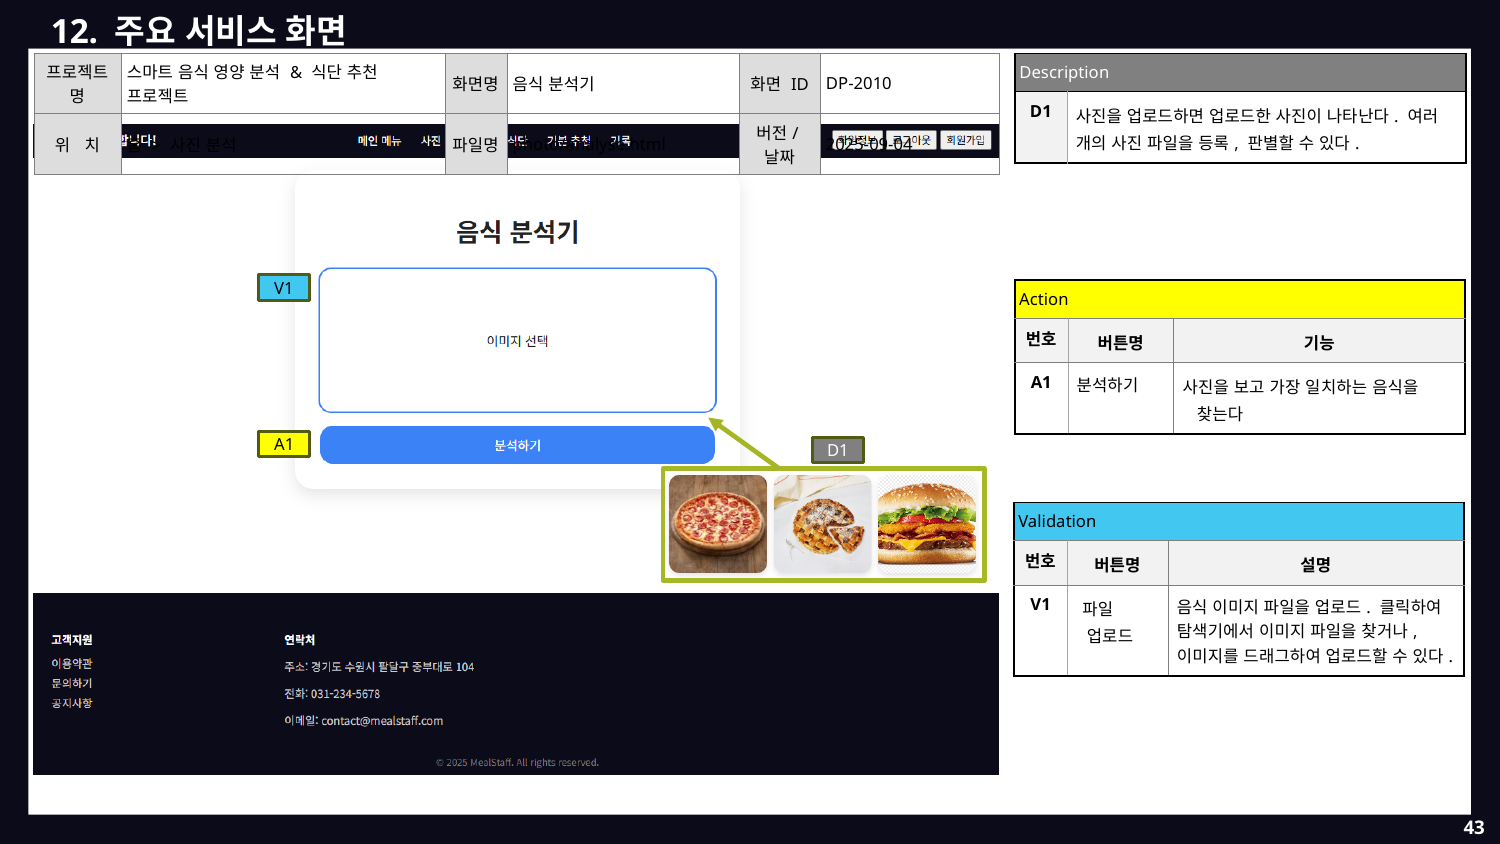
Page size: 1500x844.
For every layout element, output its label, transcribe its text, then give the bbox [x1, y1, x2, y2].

table_cell 버튼명 [1069, 319, 1173, 362]
table_cell 기능 [1174, 319, 1464, 362]
table_cell 설명 [1169, 541, 1463, 585]
table_cell V1 [1015, 586, 1067, 675]
table_header Description [1016, 54, 1465, 91]
table_header 화면명 [446, 54, 507, 113]
slide_number 43 [1410, 795, 1500, 844]
picture [33, 124, 1000, 775]
table_cell D1 [1016, 92, 1067, 162]
text_box 12. 주요 서비스 화면 [24, 0, 1476, 49]
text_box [707, 417, 780, 469]
table_header Validation [1015, 503, 1463, 540]
table_cell 2025-09-04 [821, 114, 999, 124]
table_cell photo/analyse.html [508, 114, 739, 123]
table_header Action [1016, 281, 1464, 318]
table_header DP-2010 [821, 54, 999, 113]
table_cell 사진을 업로드하면 업로드한 사진이 나타난다. 여러 개의 사진 파일을 등록, 판별할 수 있다. [1068, 92, 1465, 162]
table_header 화면 ID [740, 54, 820, 113]
table_cell 분석하기 [1069, 363, 1173, 433]
table_cell 파일 업로드 [1068, 586, 1168, 675]
table_header 음식 분석기 [508, 54, 739, 113]
table_cell 음식 이미지 파일을 업로드. 클릭하여 탐색기에서 이미지 파일을 찾거나, 이미지를 드래그하여 업로드할 수 있다. [1169, 586, 1463, 675]
table_cell A1 [1016, 363, 1068, 433]
table_cell 버튼명 [1068, 541, 1168, 585]
table_cell 번호 [1016, 319, 1068, 362]
table_cell 파일명 [446, 114, 507, 123]
table_cell 번호 [1015, 541, 1067, 585]
table_cell 홈 > 사진 분석 [122, 114, 445, 123]
table_cell 버전/날짜 [740, 114, 820, 123]
table_cell 사진을 보고 가장 일치하는 음식을 찾는다 [1174, 363, 1464, 433]
table_header 프로젝트명 [35, 54, 121, 113]
table_cell 위 치 [35, 114, 121, 124]
table_header 스마트 음식 영양 분석 & 식단 추천 프로젝트 [122, 54, 445, 113]
